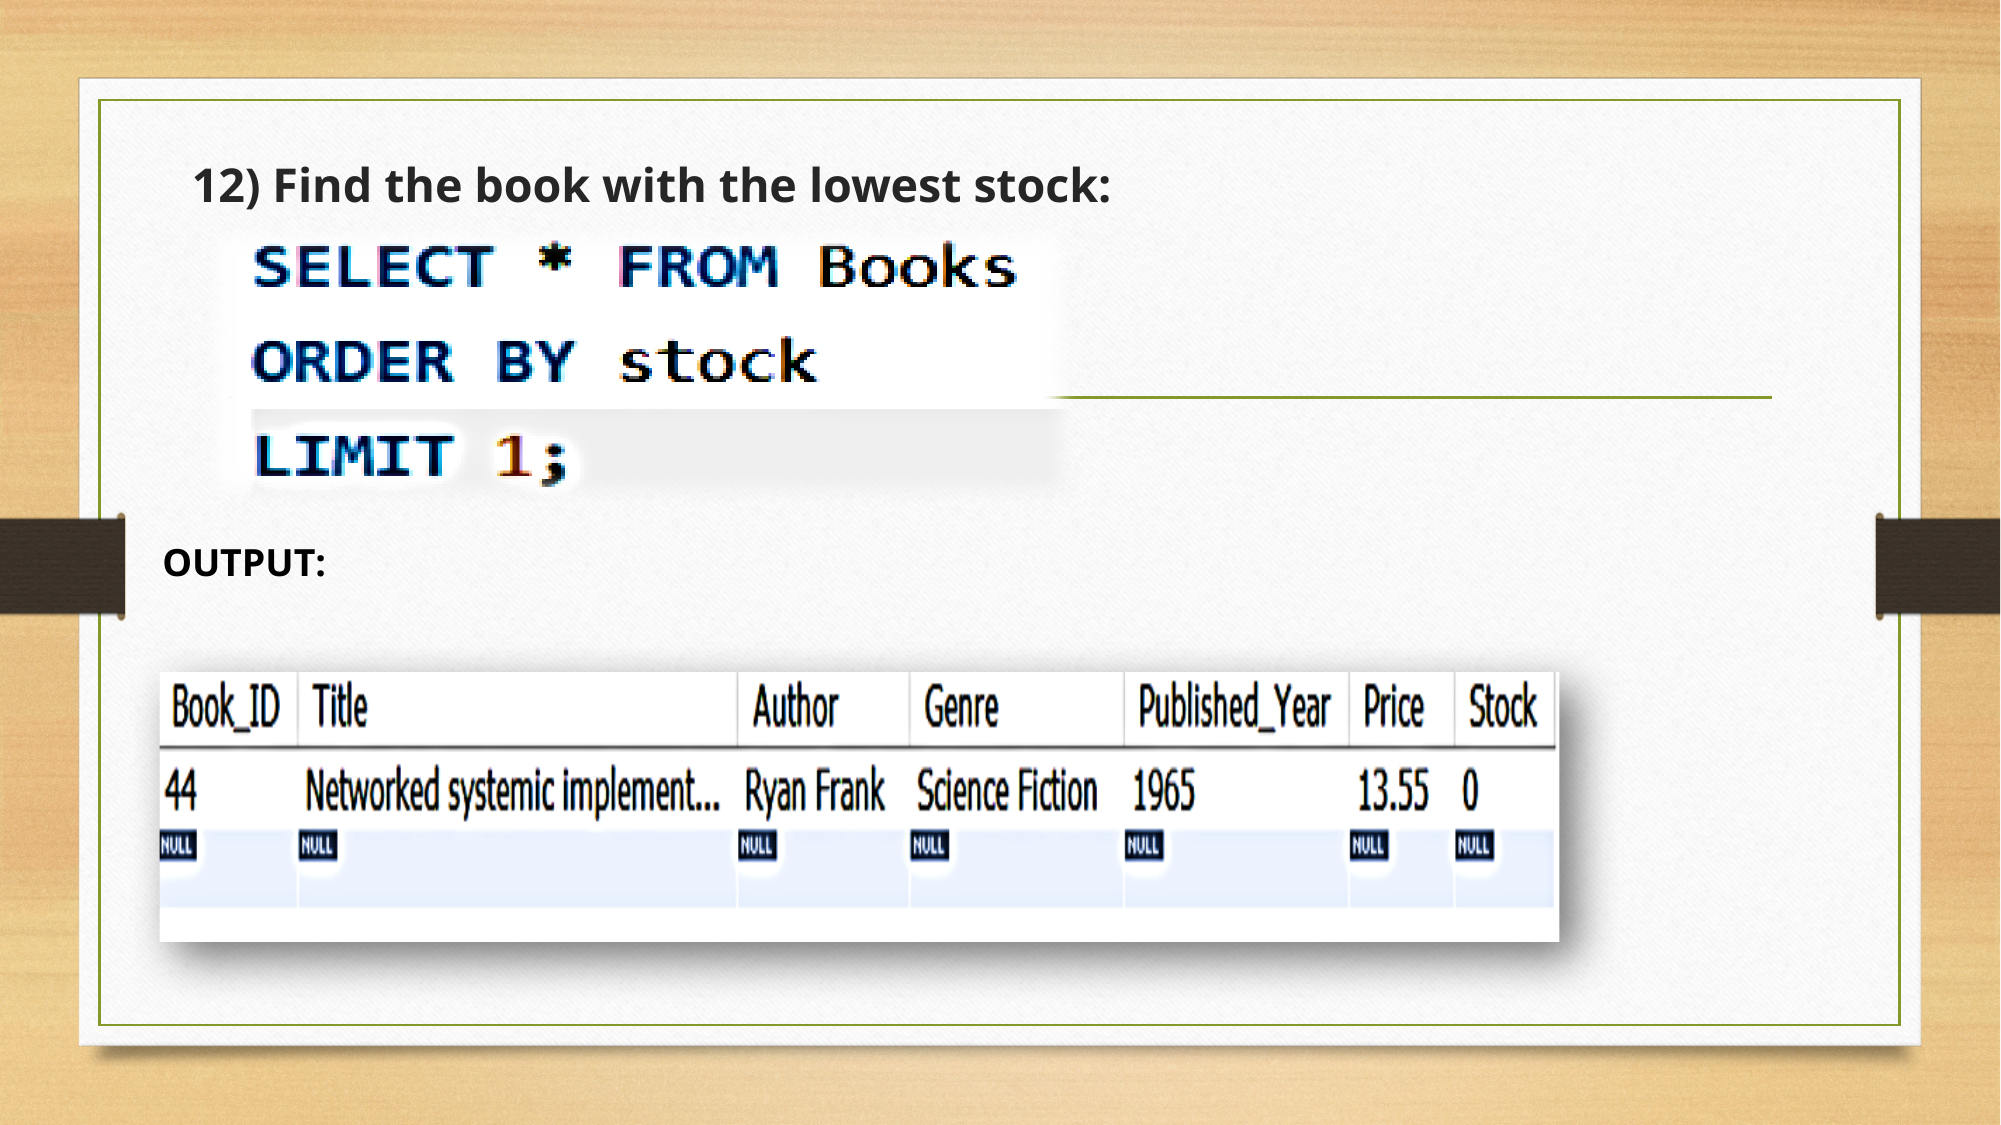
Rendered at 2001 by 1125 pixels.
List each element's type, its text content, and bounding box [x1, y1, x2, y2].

title 12) Find the book with the lowest stock: [127, 130, 1177, 237]
picture [0, 0, 2001, 1125]
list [199, 219, 1078, 505]
text_box OUTPUT: [147, 532, 543, 592]
